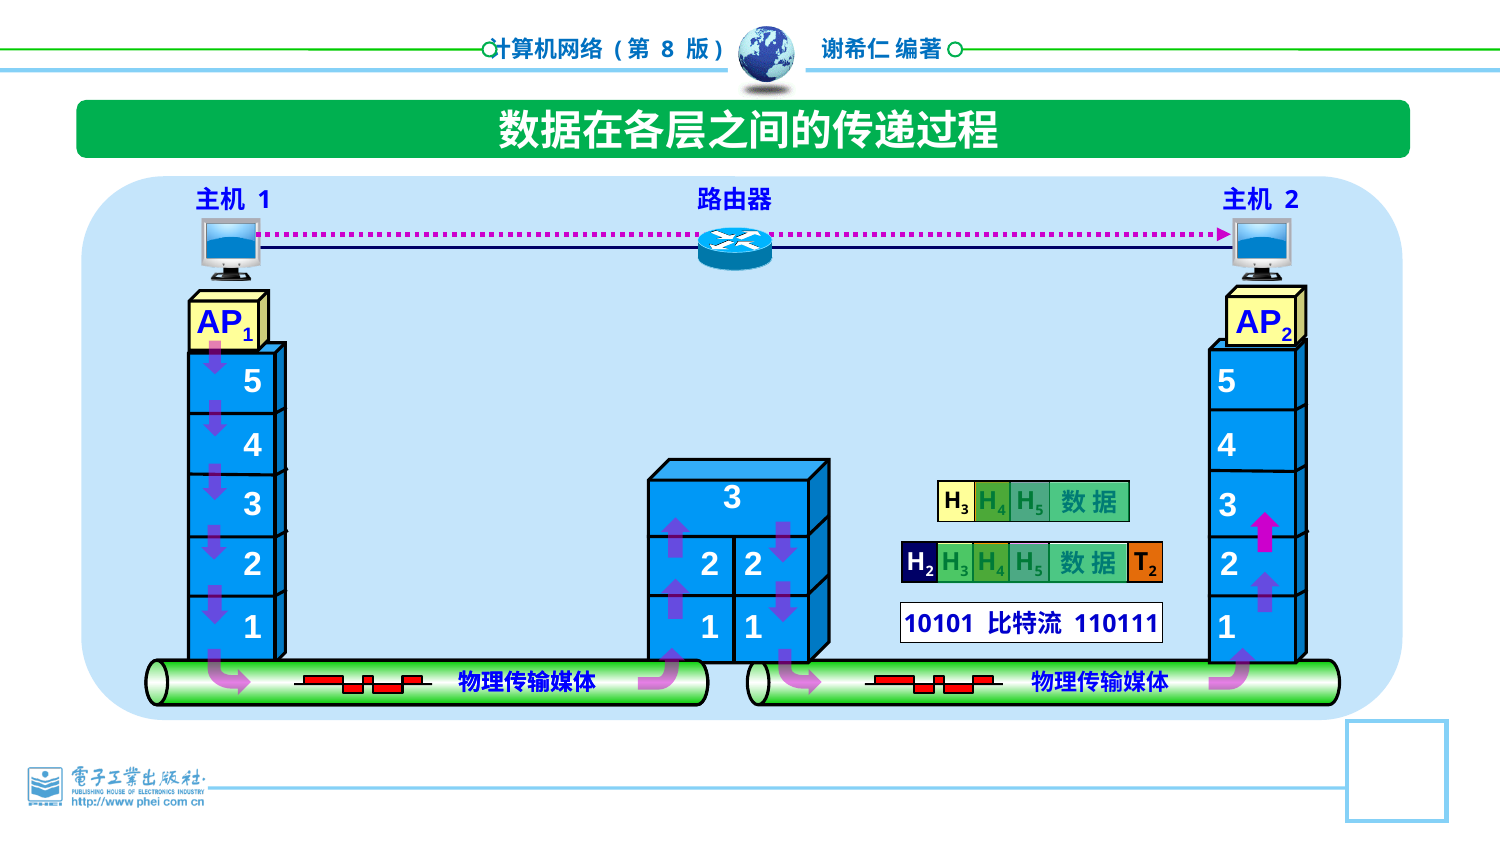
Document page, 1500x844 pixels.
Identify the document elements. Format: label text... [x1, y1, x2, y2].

text_box [145, 660, 708, 705]
text_box 10101 比特流 110111 [900, 602, 1163, 643]
text_box [79, 174, 1405, 723]
picture [738, 232, 758, 239]
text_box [901, 541, 1163, 584]
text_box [937, 480, 1130, 522]
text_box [1201, 285, 1309, 663]
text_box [646, 459, 830, 663]
picture [697, 259, 773, 271]
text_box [864, 675, 1004, 693]
picture [1227, 214, 1296, 283]
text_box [293, 675, 433, 693]
picture [712, 241, 732, 251]
text_box [208, 672, 251, 695]
picture [737, 242, 759, 250]
text_box 主机 1 [180, 176, 287, 221]
picture [196, 214, 265, 283]
text_box [637, 672, 678, 690]
text_box [145, 661, 168, 704]
list 数据在各层之间的传递过程 [204, 99, 1293, 158]
picture [697, 226, 773, 242]
text_box [747, 660, 1340, 705]
text_box [1208, 671, 1249, 690]
picture [713, 232, 734, 238]
text_box 物理传输媒体 [443, 660, 612, 703]
text_box 物理传输媒体 [1016, 660, 1185, 703]
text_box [180, 290, 289, 663]
picture [23, 764, 208, 809]
picture [736, 24, 796, 99]
text_box [778, 672, 822, 695]
text_box 路由器 [682, 176, 788, 221]
text_box 主机 2 [1208, 176, 1314, 221]
